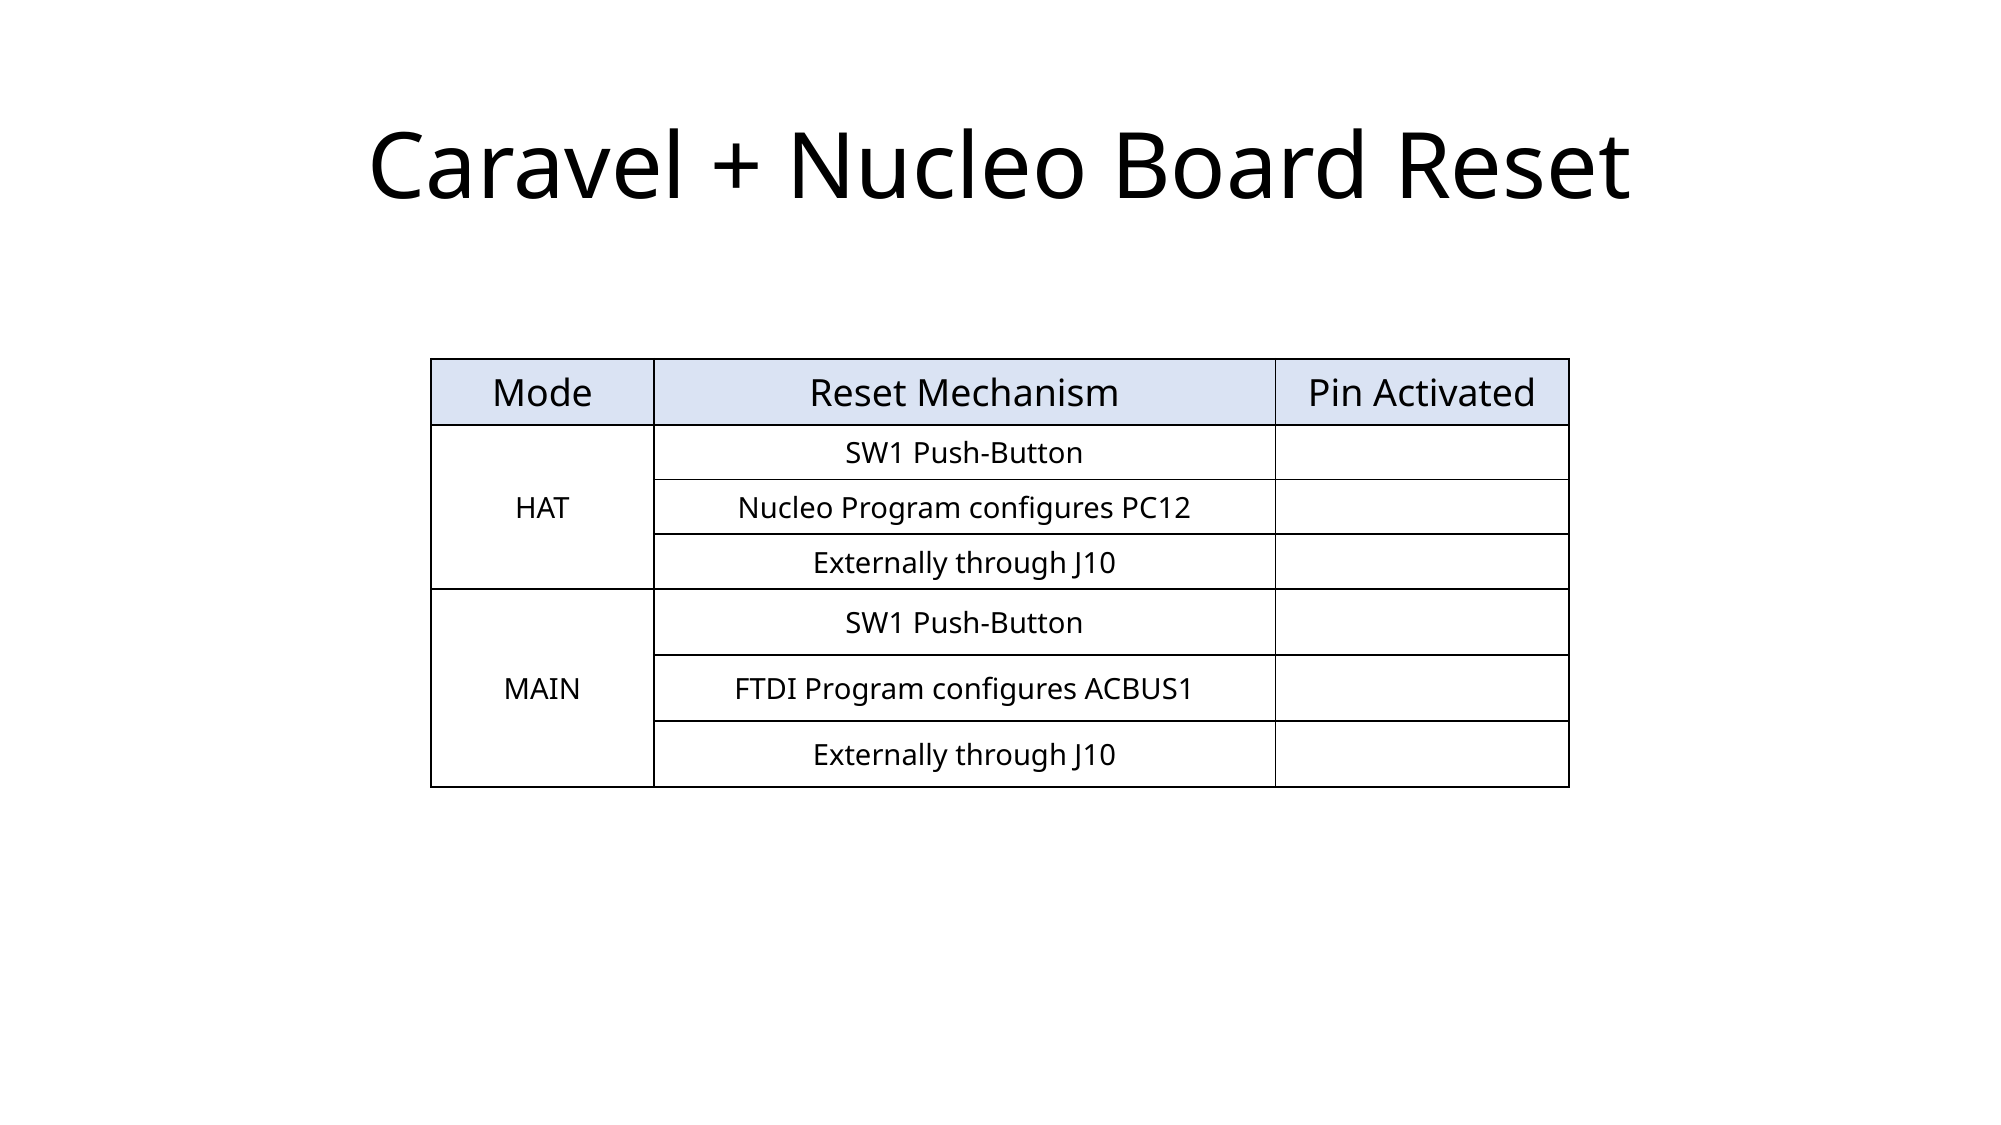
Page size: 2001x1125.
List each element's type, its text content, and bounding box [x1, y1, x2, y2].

title Caravel + Nucleo Board Reset [104, 59, 1896, 278]
